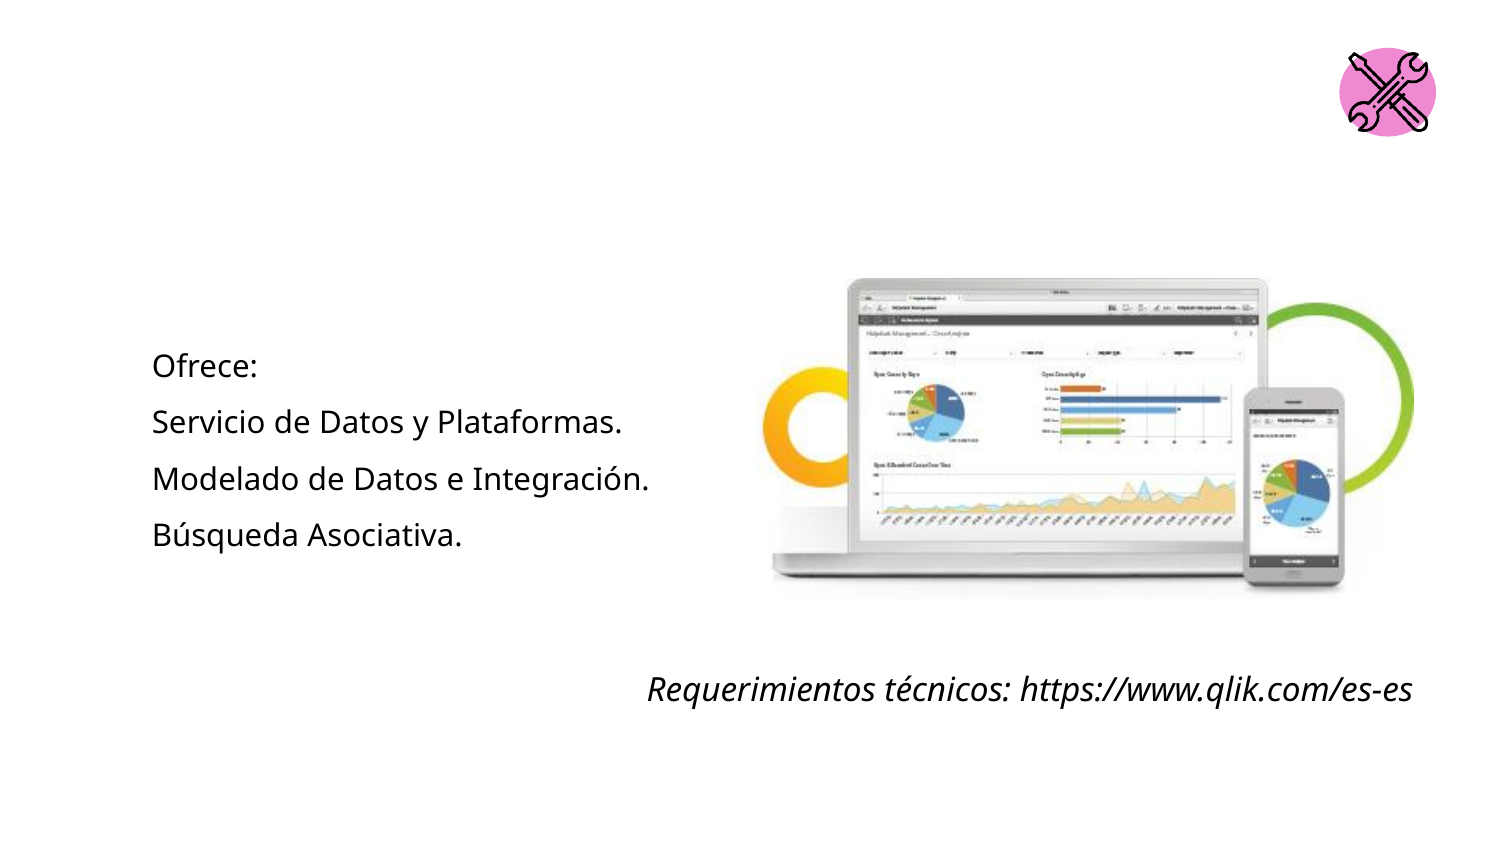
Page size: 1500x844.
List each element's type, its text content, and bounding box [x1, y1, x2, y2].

picture [1347, 52, 1428, 133]
picture [732, 277, 1414, 599]
text_box [1369, 47, 1406, 51]
text_box Requerimientos técnicos: https://www.qlik.com/es-es [631, 633, 1459, 721]
text_box Ofrece: Servicio de Datos y Plataformas. Modelado de Datos e Integración. Búsqueda Asociativa. [136, 312, 727, 564]
text_box [1432, 74, 1437, 110]
